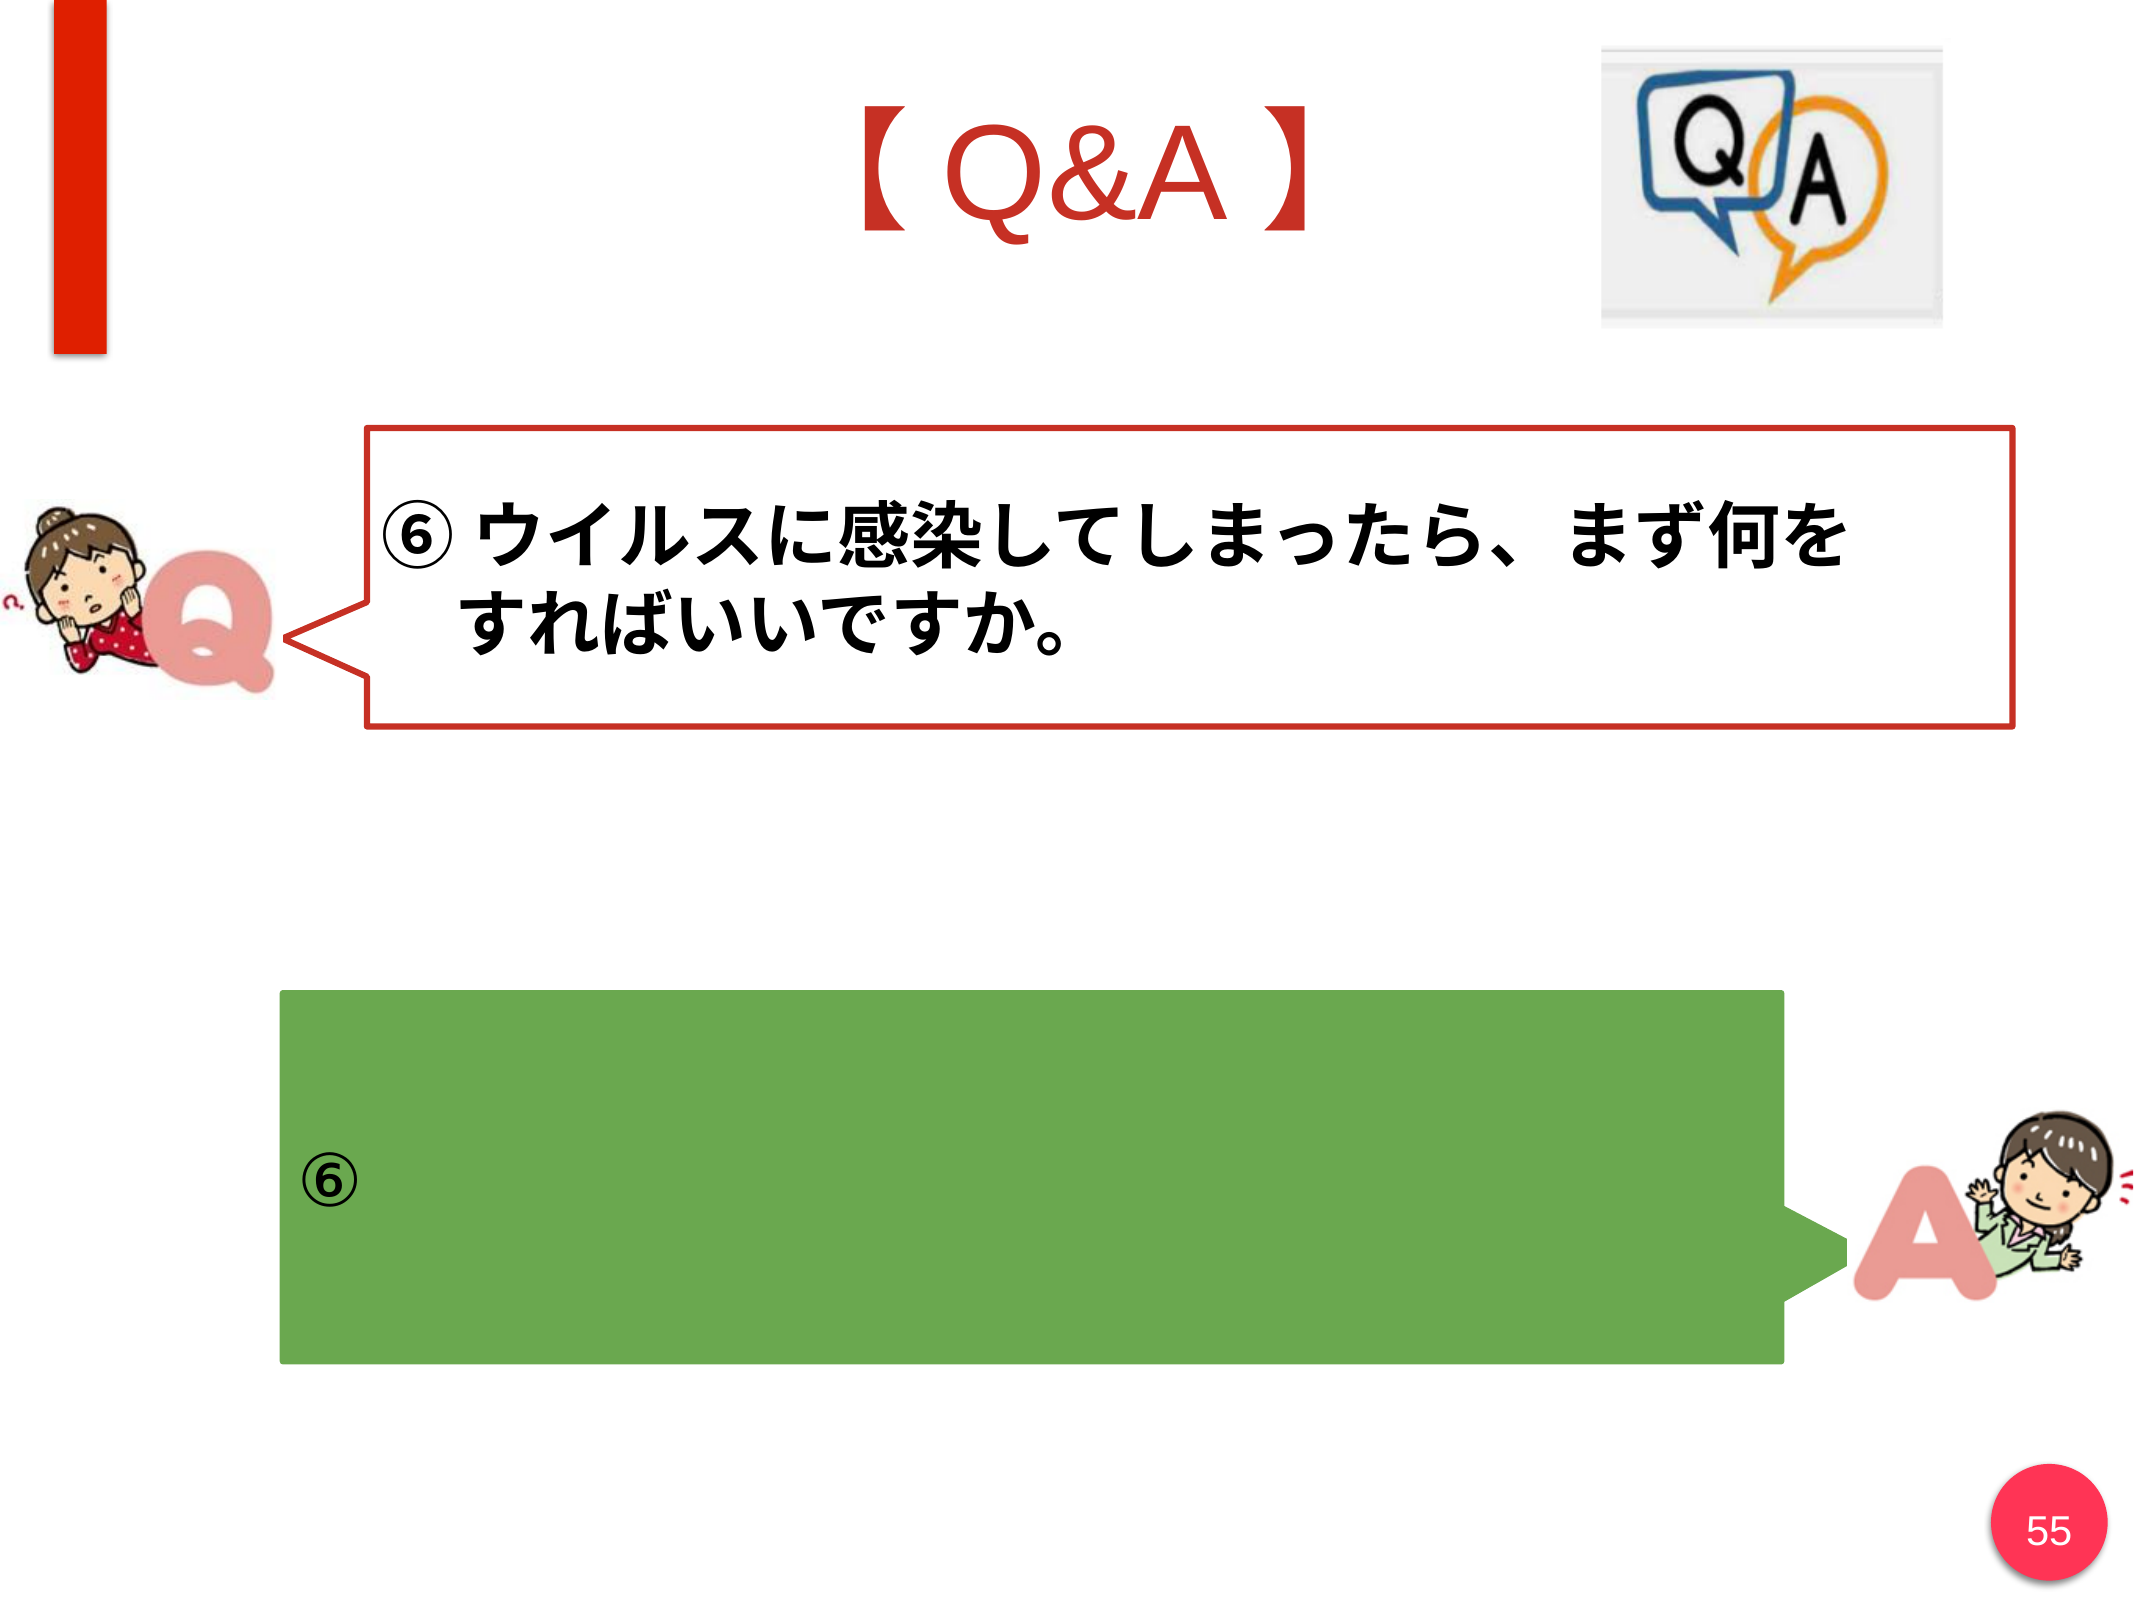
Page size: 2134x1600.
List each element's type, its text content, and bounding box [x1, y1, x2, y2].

picture [0, 499, 284, 701]
text_box ⑥ [282, 993, 1842, 1362]
title 【Q&A】 [52, 0, 2119, 331]
picture [1847, 1107, 2134, 1304]
text_box 55 [2012, 1495, 2086, 1562]
text_box ⑥ウイルスに感染してしまったら、まず何を すればいいですか。 [287, 428, 2013, 727]
picture [1599, 38, 1951, 335]
